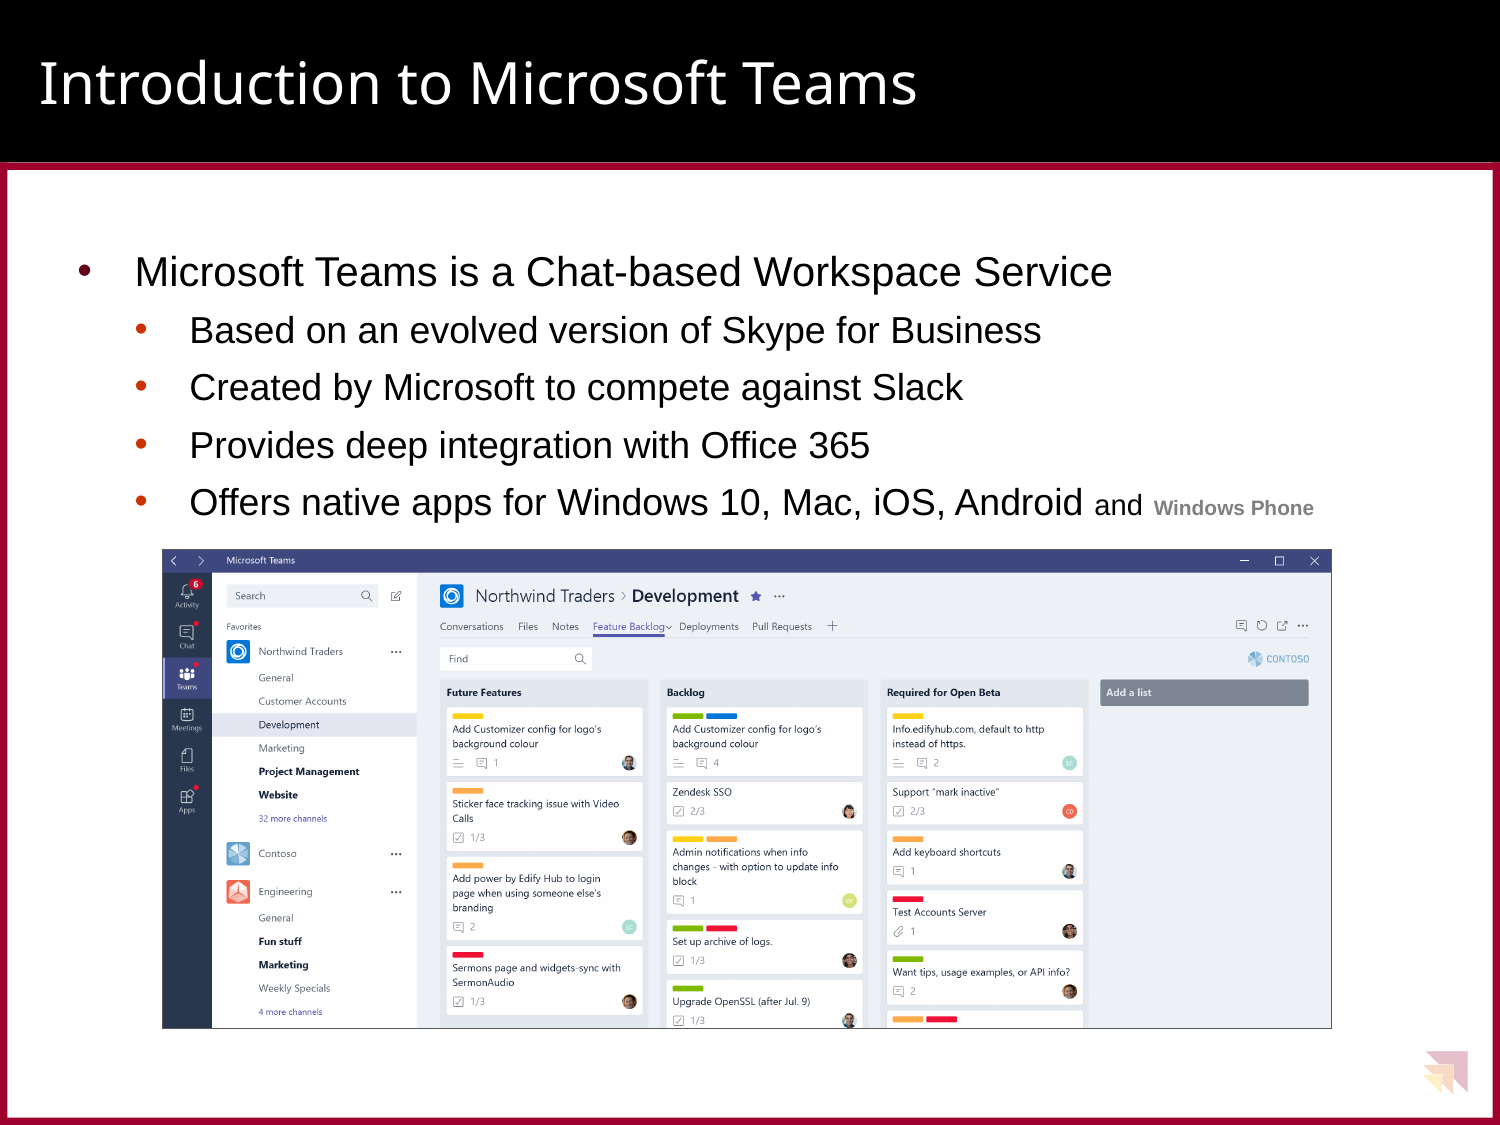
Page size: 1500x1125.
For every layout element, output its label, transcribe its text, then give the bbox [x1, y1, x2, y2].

picture [162, 549, 1333, 1029]
list Microsoft Teams is a Chat-based Workspace Service Based on an evolved version of Skype for Business Created by Microsoft to compete against Slack Provides deep integration with Office 365 Offers native apps for Windows 10, Mac, iOS, Android and Windows Phone [62, 237, 1438, 1088]
title Introduction to Microsoft Teams [24, 12, 1438, 150]
